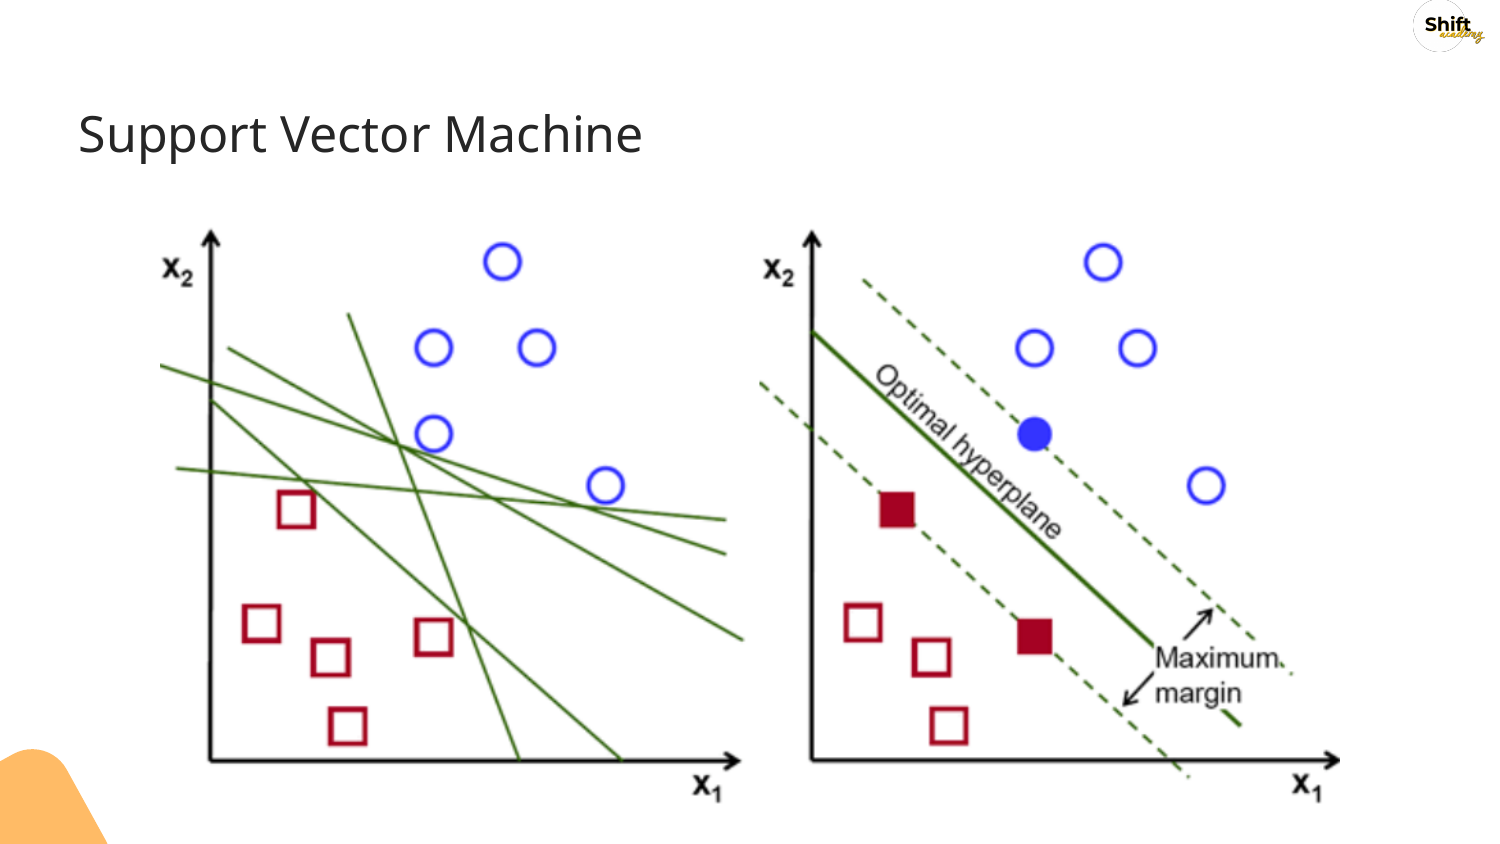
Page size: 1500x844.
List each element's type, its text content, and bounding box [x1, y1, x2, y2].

text_box Support Vector Machine [67, 97, 1410, 169]
text_box [0, 749, 108, 844]
picture [1413, 0, 1491, 52]
picture [159, 202, 1340, 810]
